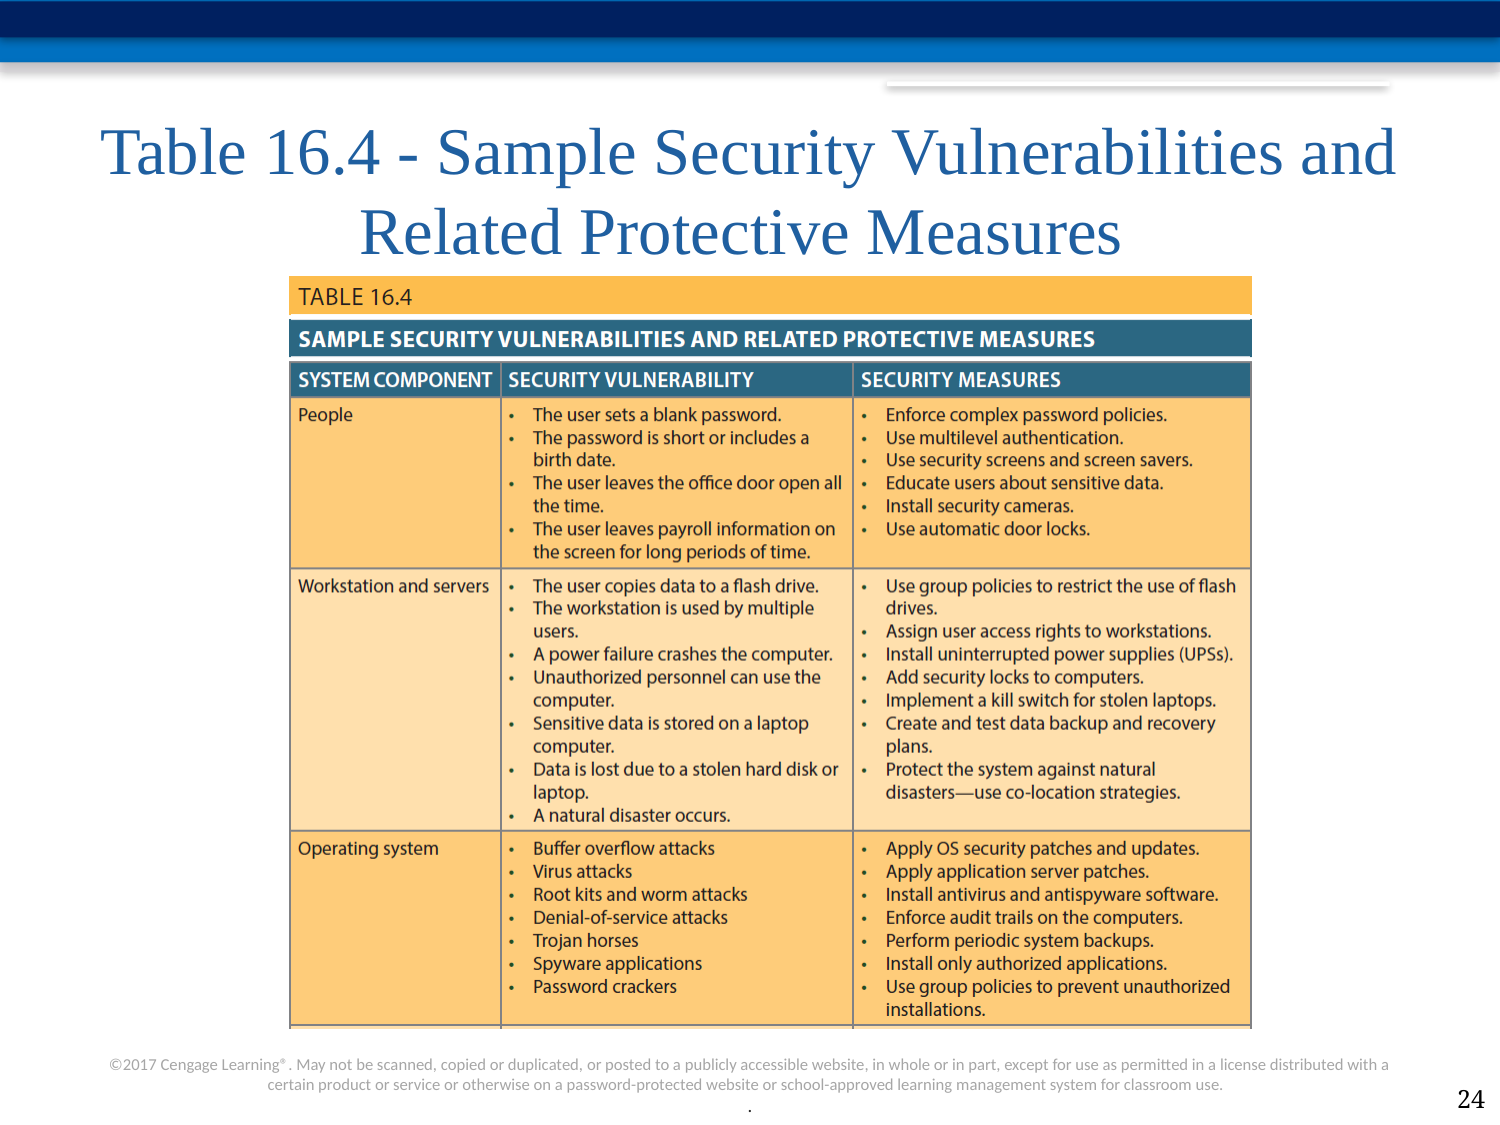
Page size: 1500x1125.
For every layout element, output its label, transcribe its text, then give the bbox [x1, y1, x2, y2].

title Table 16.4 - Sample Security Vulnerabilities and Related Protective Measures [75, 99, 1425, 275]
slide_number 24 [1425, 1074, 1500, 1125]
picture [287, 274, 1263, 1029]
